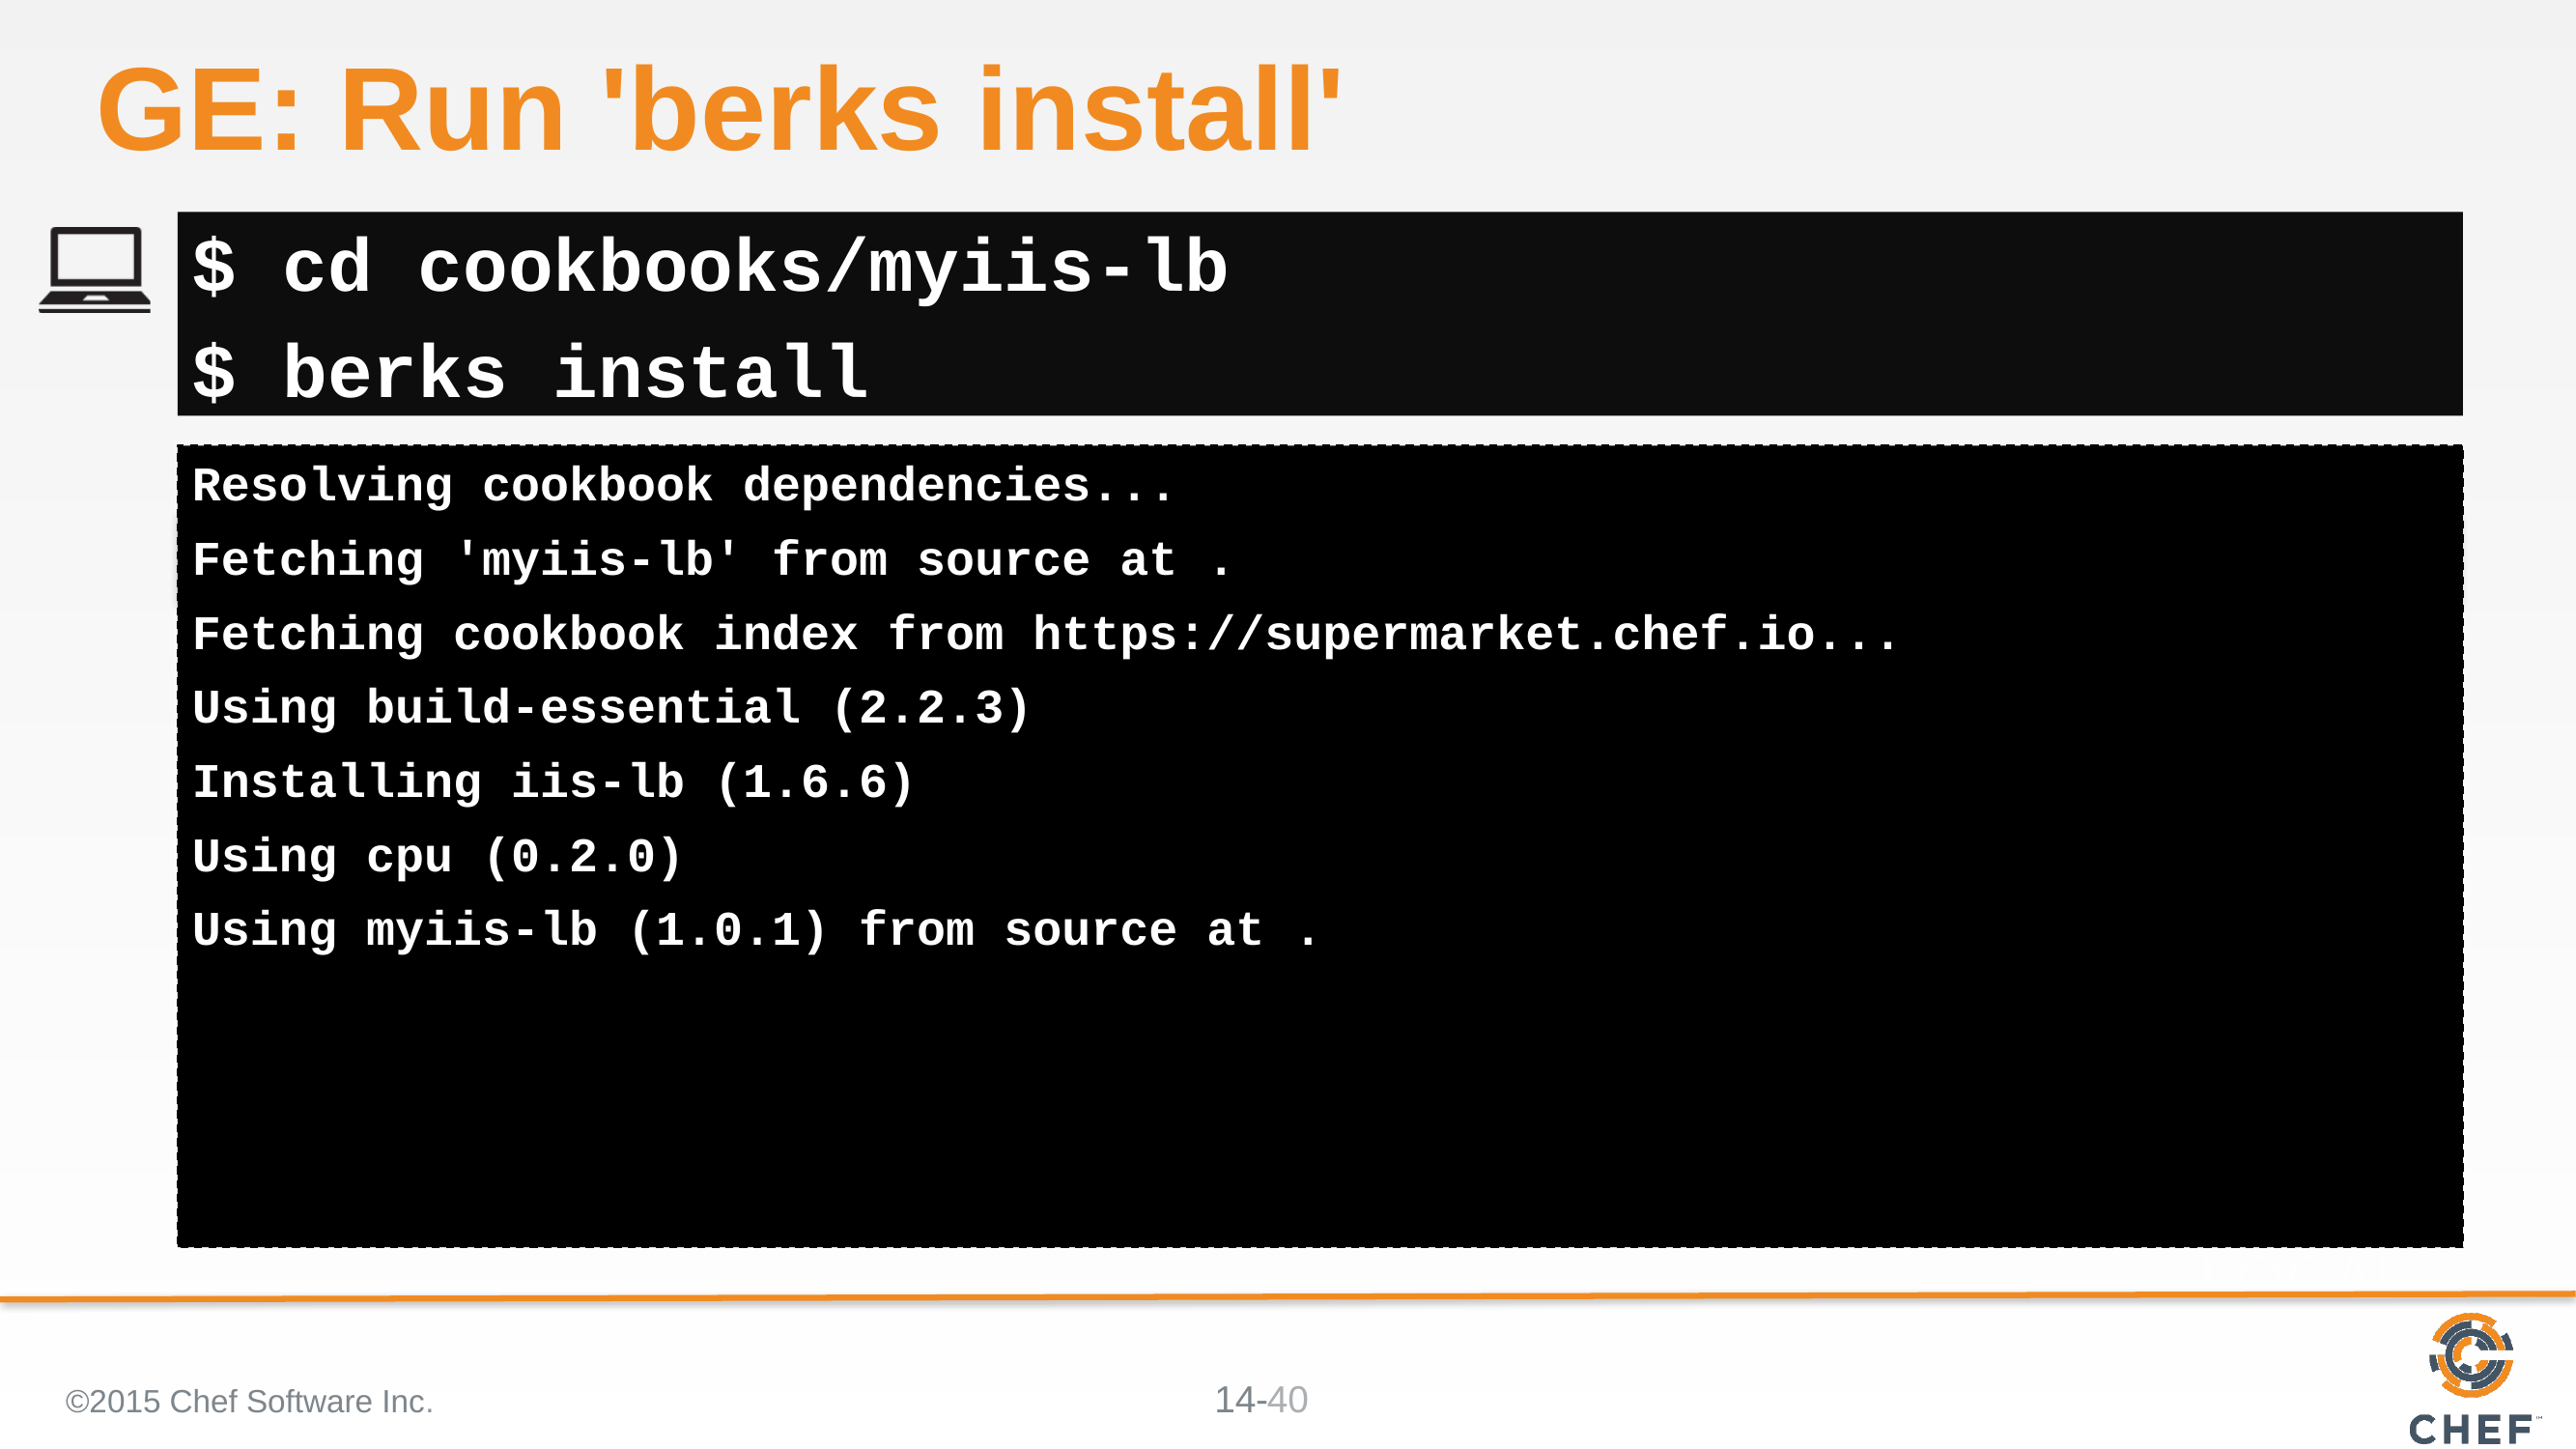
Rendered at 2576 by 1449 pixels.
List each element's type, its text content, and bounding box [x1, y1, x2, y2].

footer ©2015 Chef Software Inc. [51, 1359, 952, 1440]
slide_number 40 [998, 1359, 1578, 1437]
list $ cd cookbooks/myiis-lb $ berks install [177, 212, 2463, 416]
picture [2399, 1297, 2550, 1449]
list Resolving cookbook dependencies... Fetching 'myiis-lb' from source at . Fetching cookbook index from https://supermarket.chef.io... Using build-essential (2.2.3) Installing iis-lb (1.6.6) Using cpu (0.2.0) Using myiis-lb (1.0.1) from source at . [177, 444, 2464, 1248]
title GE: Run 'berks install' [96, 48, 2463, 180]
